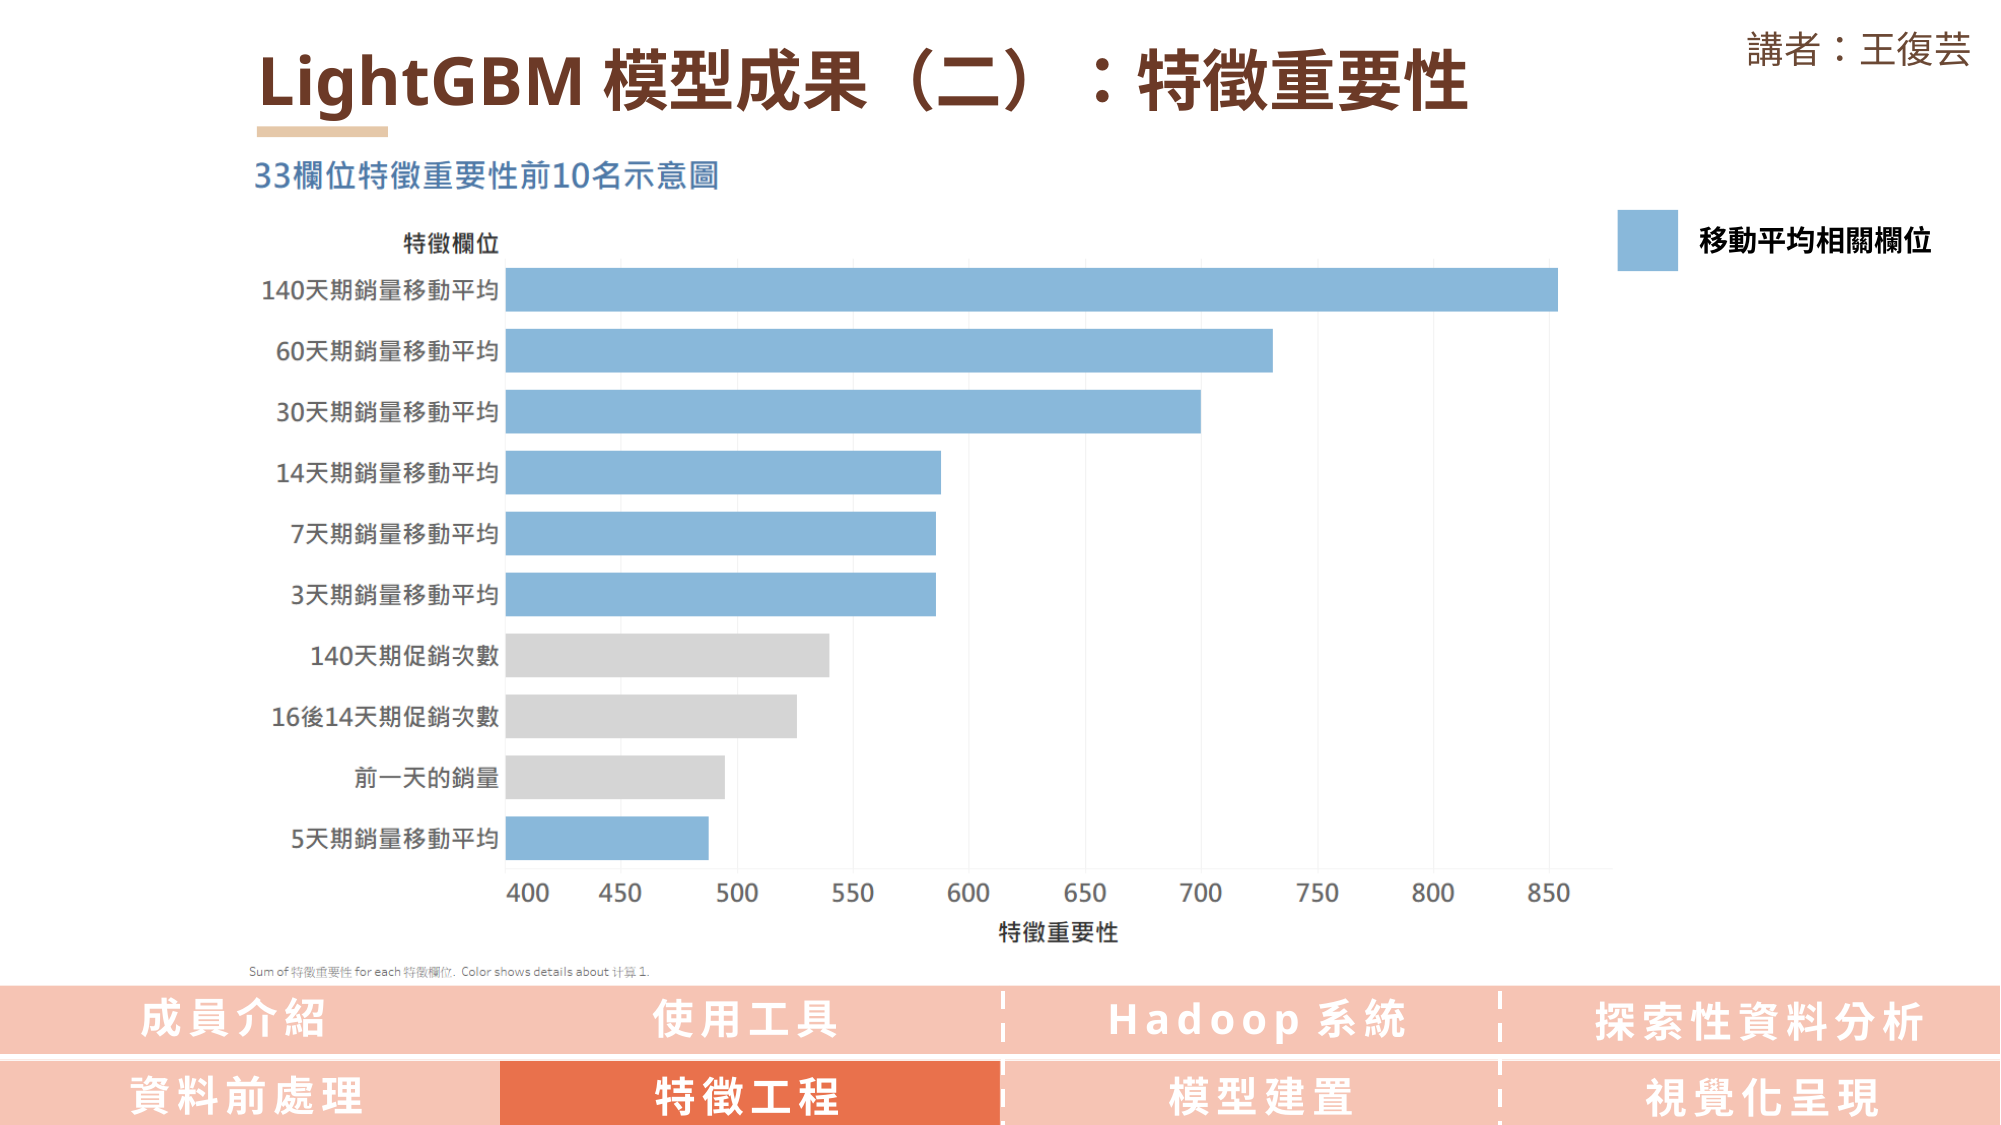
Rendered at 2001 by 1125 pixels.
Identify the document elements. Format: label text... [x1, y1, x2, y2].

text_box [0, 958, 2000, 1125]
text_box 移動平均相關欄位 [1764, 215, 1949, 265]
text_box [256, 125, 389, 138]
text_box 講者：王復芸 [1732, 19, 1987, 79]
text_box LightGBM模型成果（二）：特徵重要性 [242, 31, 1500, 127]
picture [249, 147, 1764, 958]
